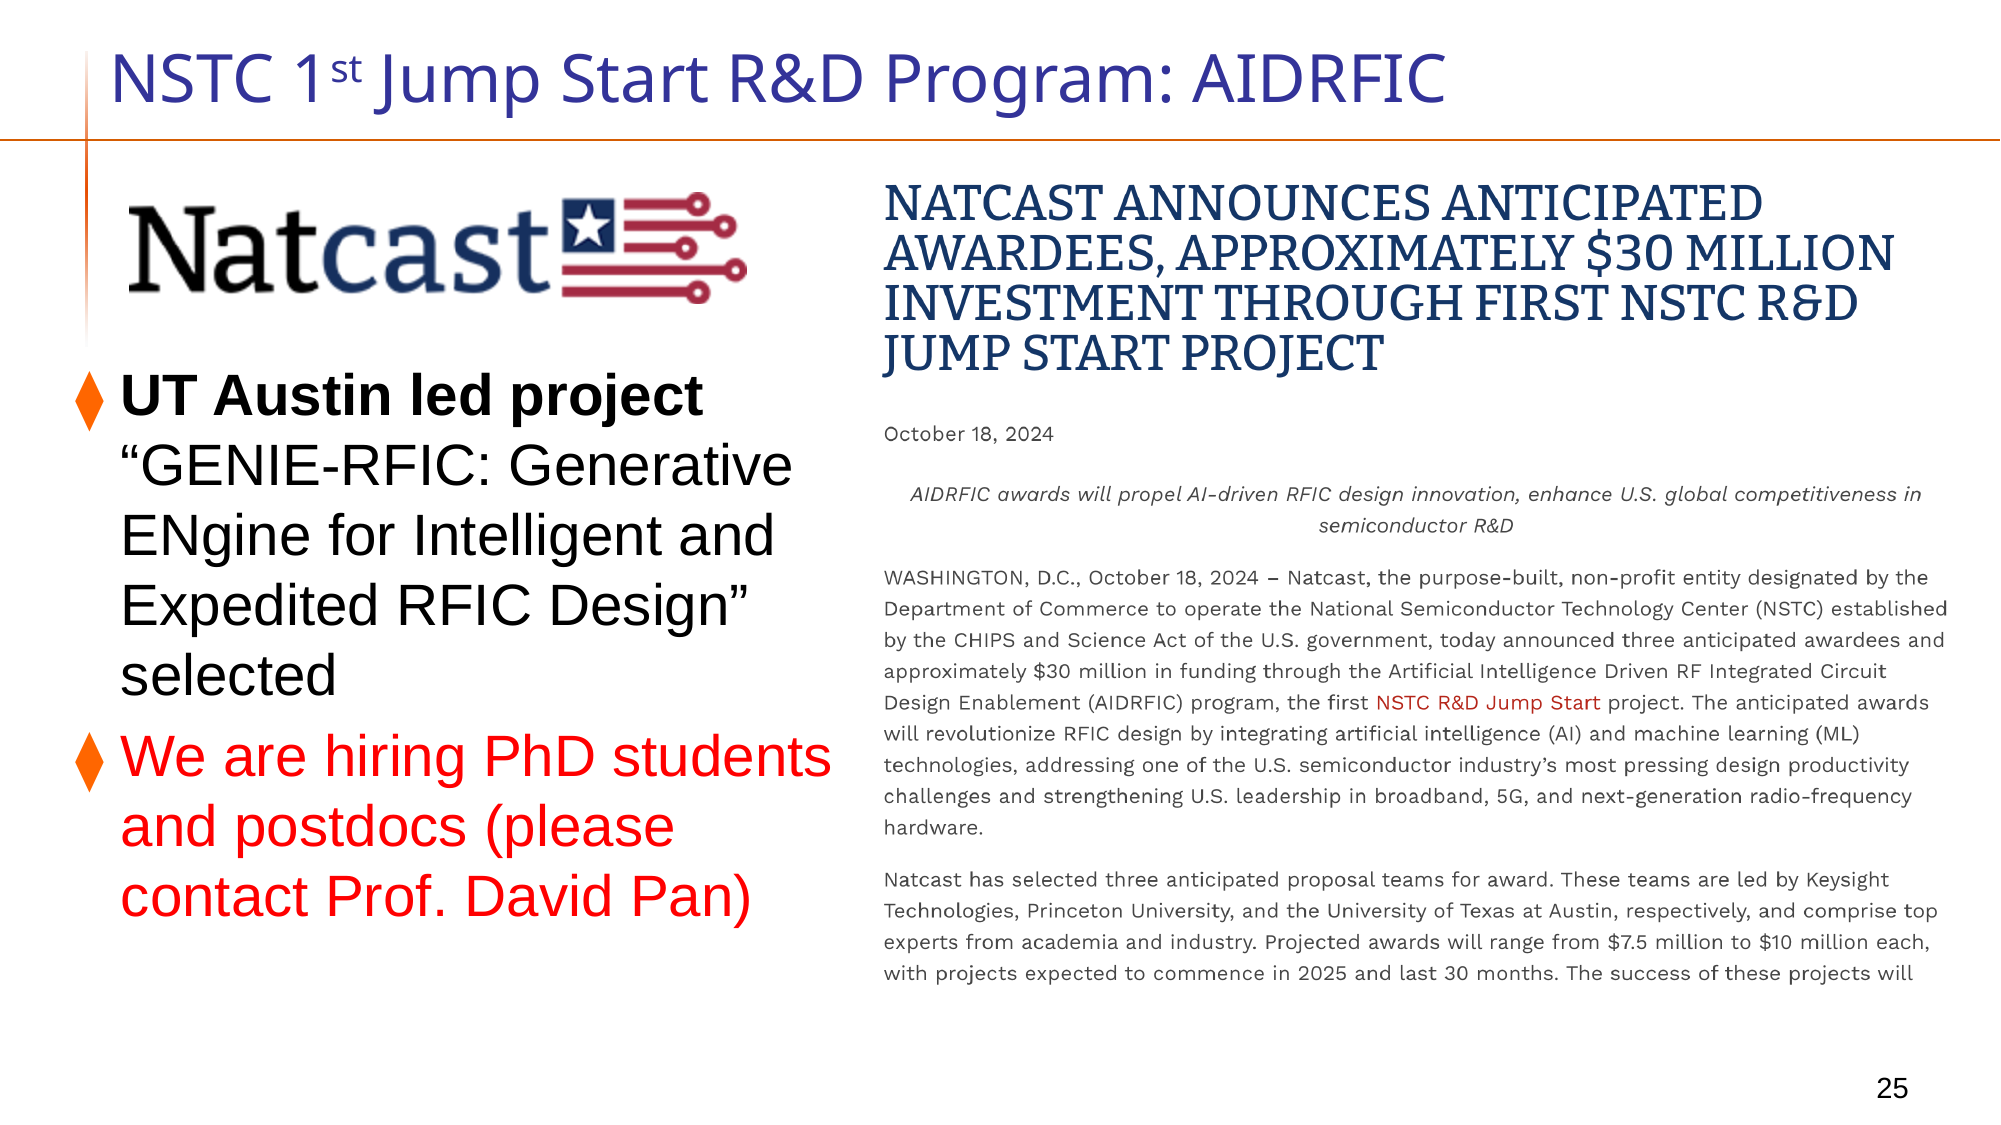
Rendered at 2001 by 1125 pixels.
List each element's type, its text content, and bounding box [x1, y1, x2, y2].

picture [110, 163, 801, 350]
slide_number 25 [1793, 1062, 1992, 1122]
list UT Austin led project “GENIE-RFIC: Generative ENgine for Intelligent and Expedited RFIC Design” selected We are hiring PhD students and postdocs (please contact Prof. David Pan) [40, 349, 857, 1024]
title NSTC 1st Jump Start R&D Program: AIDRFIC [94, 16, 1945, 135]
picture [856, 163, 1984, 995]
